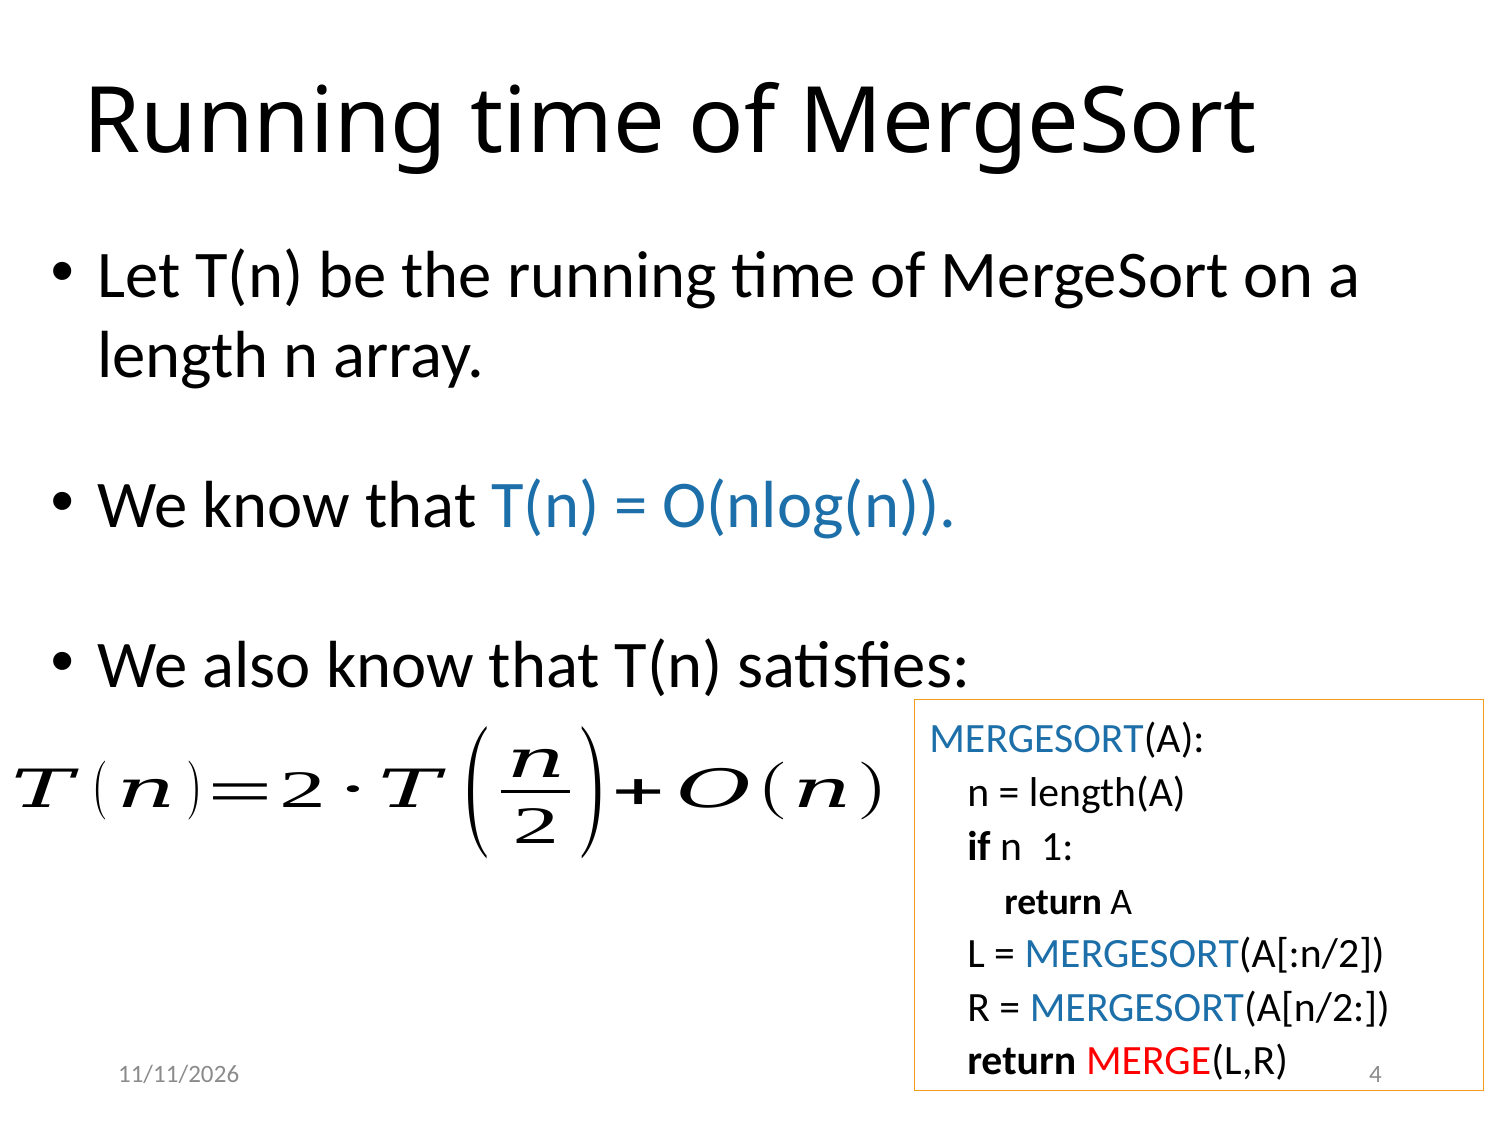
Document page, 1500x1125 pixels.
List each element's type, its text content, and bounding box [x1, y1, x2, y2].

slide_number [103, 1042, 441, 1103]
slide_number 4 [1059, 1042, 1397, 1103]
text_box Let T(n) be the running time of MergeSort on a length n array. We know that T(n) = O(nlog(n)). We also know that T(n) satisfies: [35, 223, 1438, 798]
title Running time of MergeSort [68, 14, 1363, 223]
